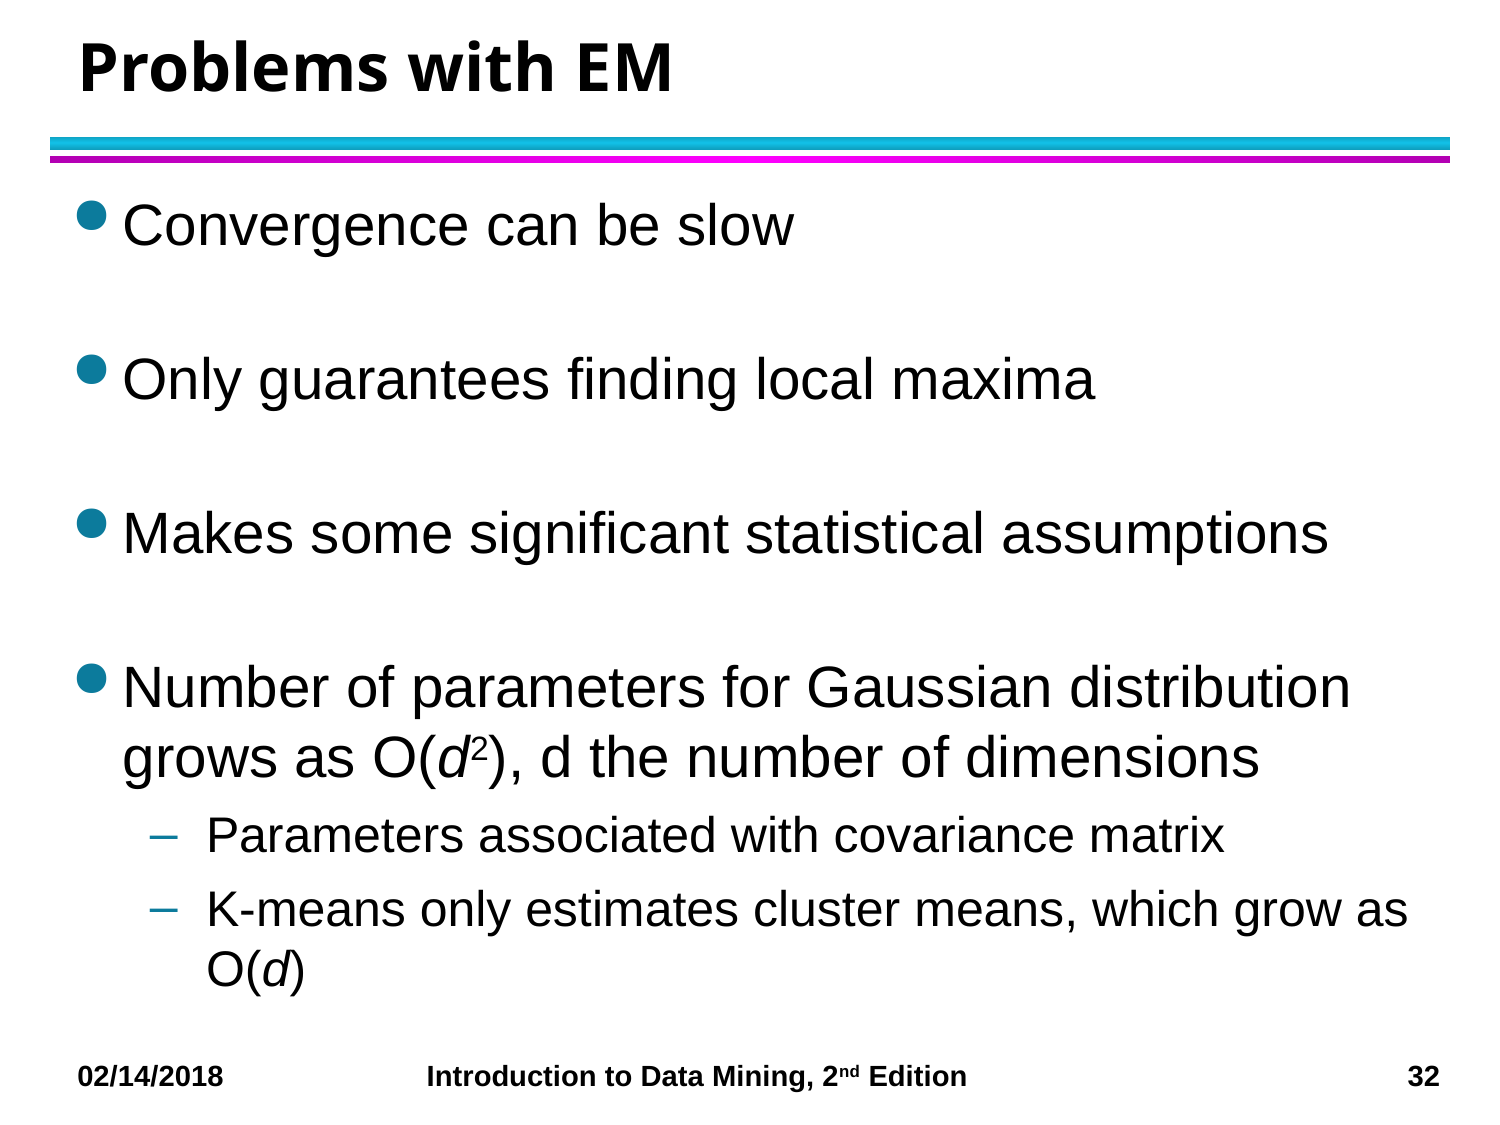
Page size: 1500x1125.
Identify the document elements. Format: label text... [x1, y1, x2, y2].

list Convergence can be slow Only guarantees finding local maxima Makes some significant statistical assumptions Number of parameters for Gaussian distribution grows as O(d2), d the number of dimensions Parameters associated with covariance matrix K-means only estimates cluster means, which grow as O(d) [60, 179, 1425, 1030]
title Problems with EM [62, 24, 1421, 113]
